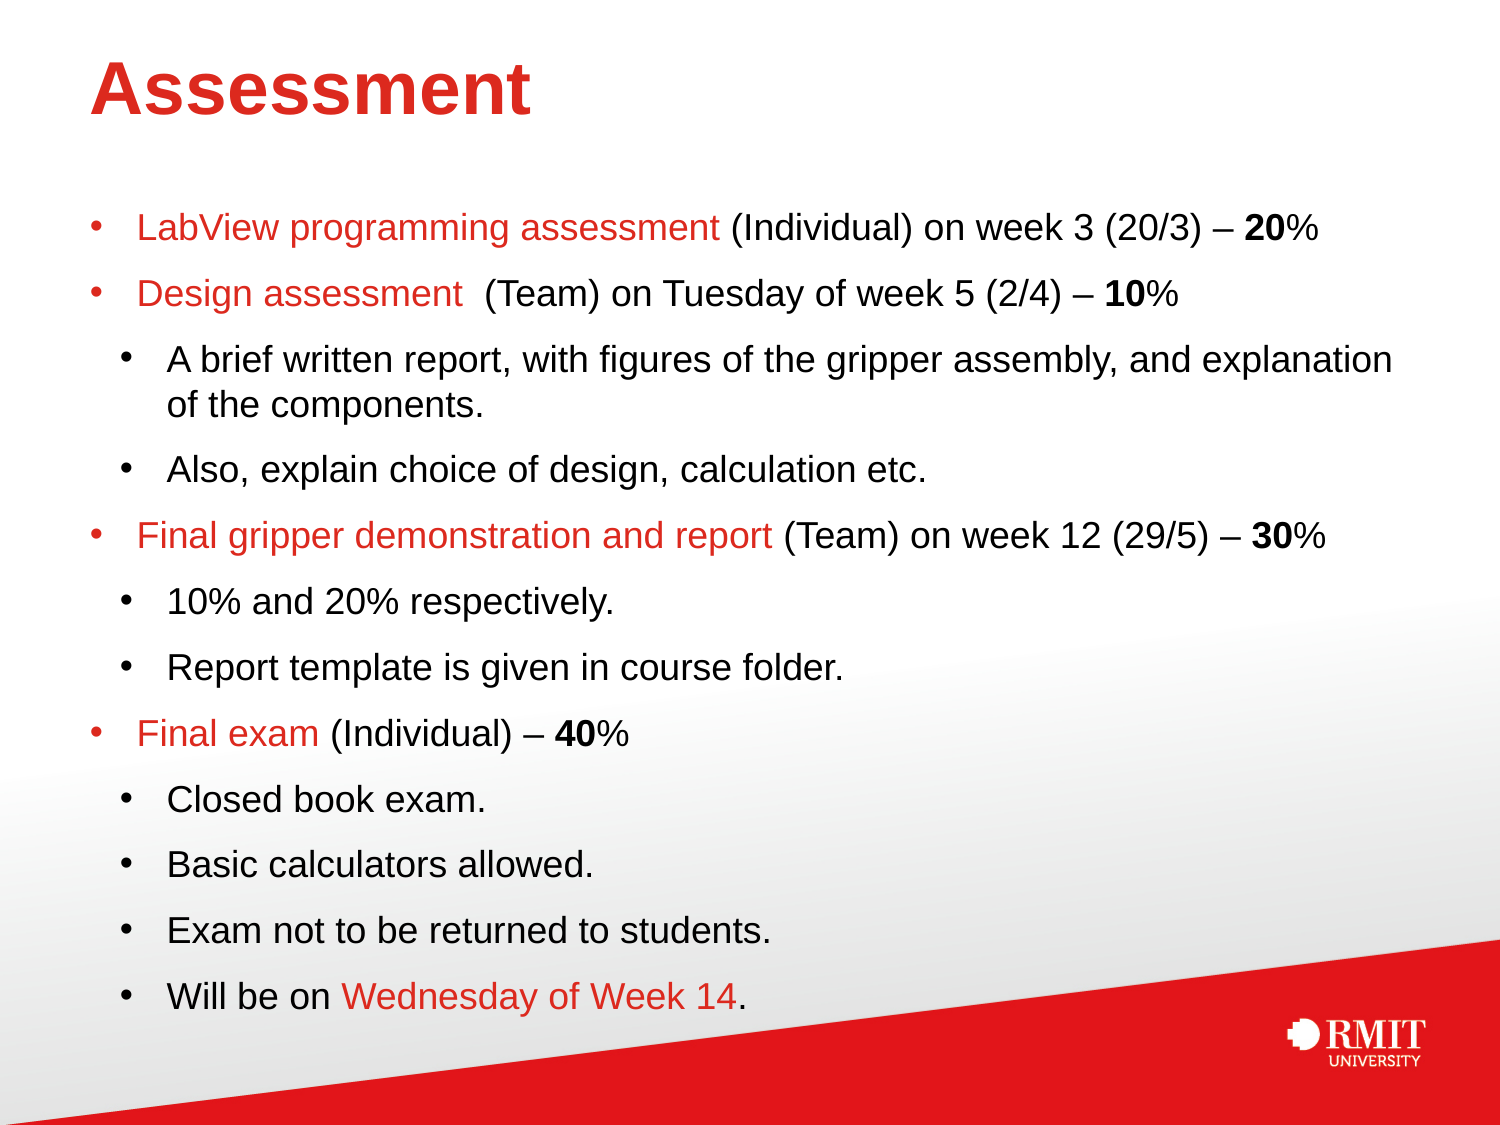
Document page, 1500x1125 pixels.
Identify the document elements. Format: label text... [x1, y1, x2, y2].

list LabView programming assessment (Individual) on week 3 (20/3) – 20% Design assessment (Team) on Tuesday of week 5 (2/4) – 10% A brief written report, with figures of the gripper assembly, and explanation of the components. Also, explain choice of design, calculation etc. Final gripper demonstration and report (Team) on week 12 (29/5) – 30% 10% and 20% respectively. Report template is given in course folder. Final exam (Individual) – 40% Closed book exam. Basic calculators allowed. Exam not to be returned to students. Will be on Wednesday of Week 14. [75, 195, 1425, 924]
title Assessment [75, 72, 1425, 157]
picture [0, 0, 1500, 1125]
